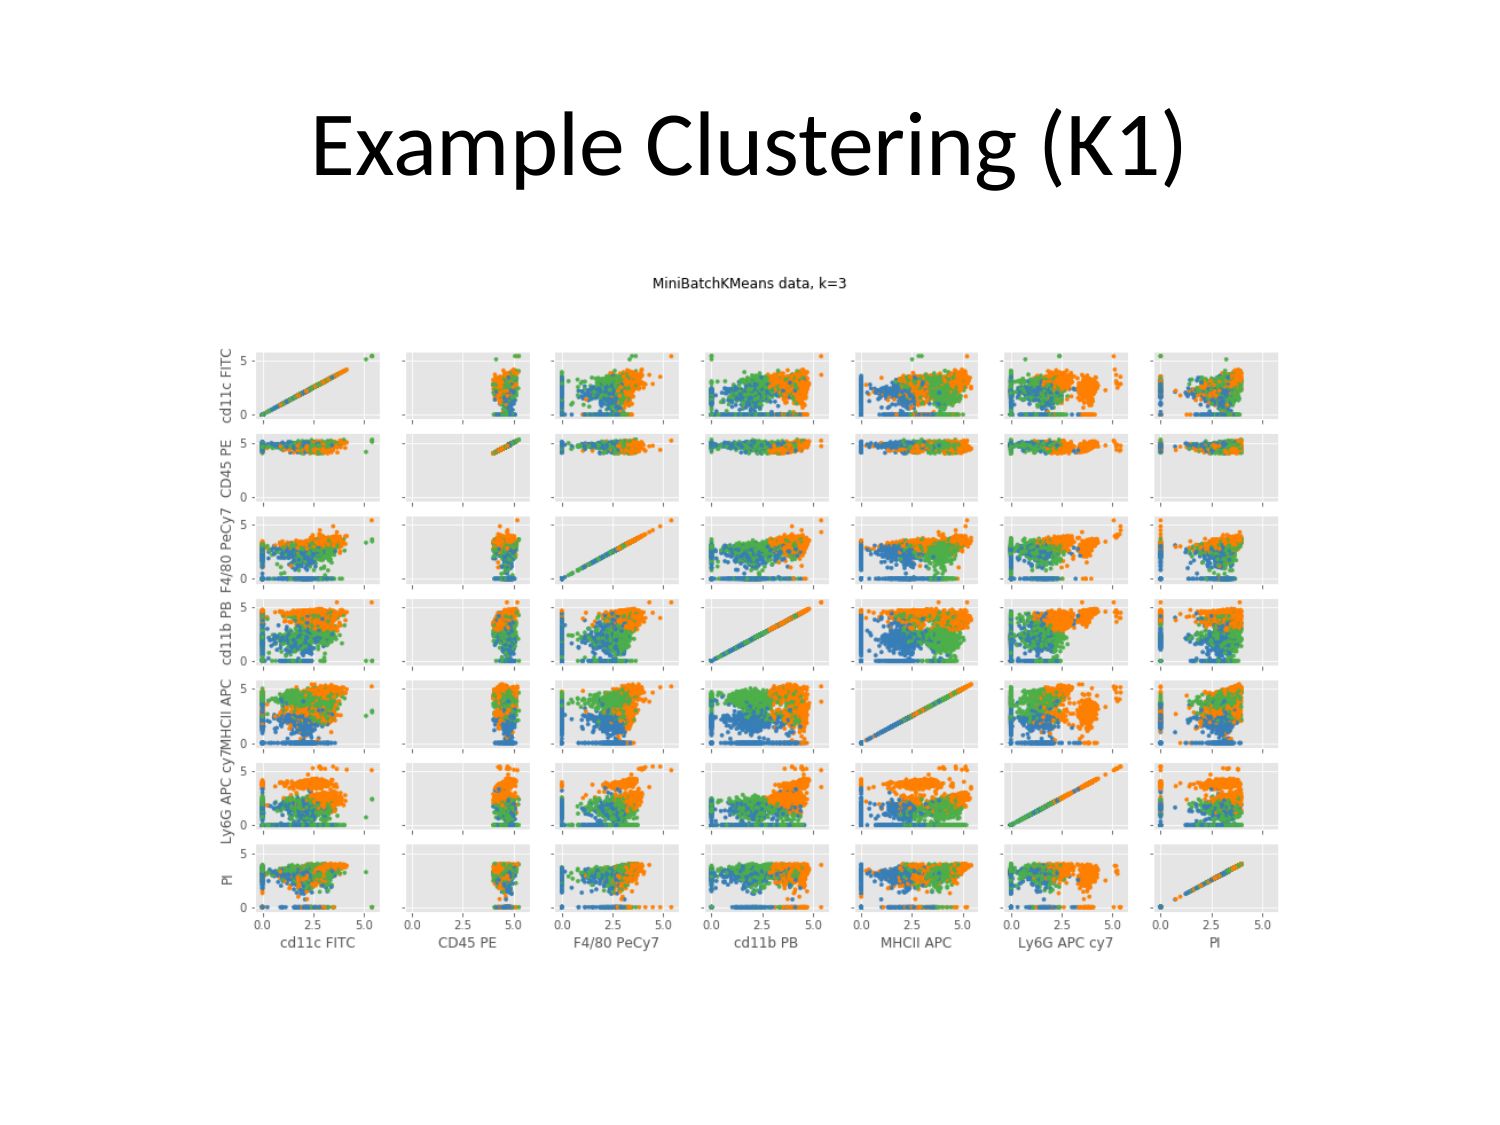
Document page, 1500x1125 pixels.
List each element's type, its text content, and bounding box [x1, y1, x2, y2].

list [89, 262, 1411, 1006]
title Example Clustering (K1) [75, 45, 1425, 233]
